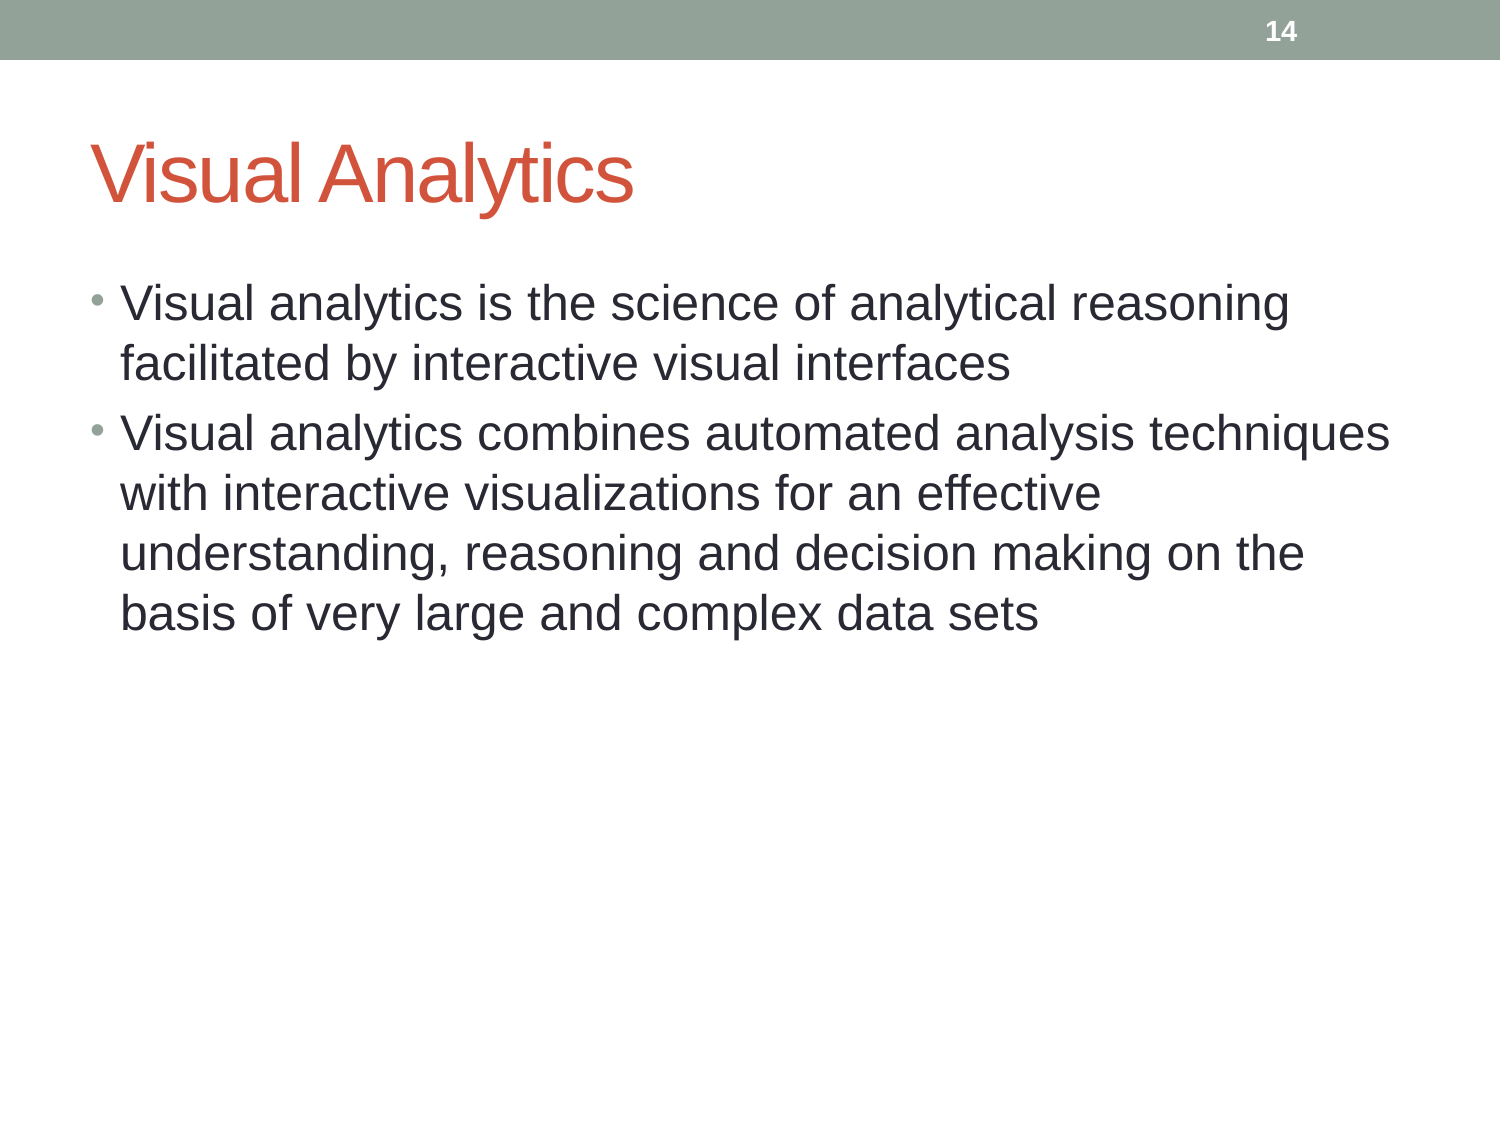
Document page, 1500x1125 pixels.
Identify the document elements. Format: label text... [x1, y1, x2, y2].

slide_number 14 [1250, 3, 1425, 57]
list Visual analytics is the science of analytical reasoning facilitated by interactive visual interfaces Visual analytics combines automated analysis techniques with interactive visualizations for an effective understanding, reasoning and decision making on the basis of very large and complex data sets [75, 262, 1425, 1063]
title Visual Analytics [75, 87, 1425, 250]
